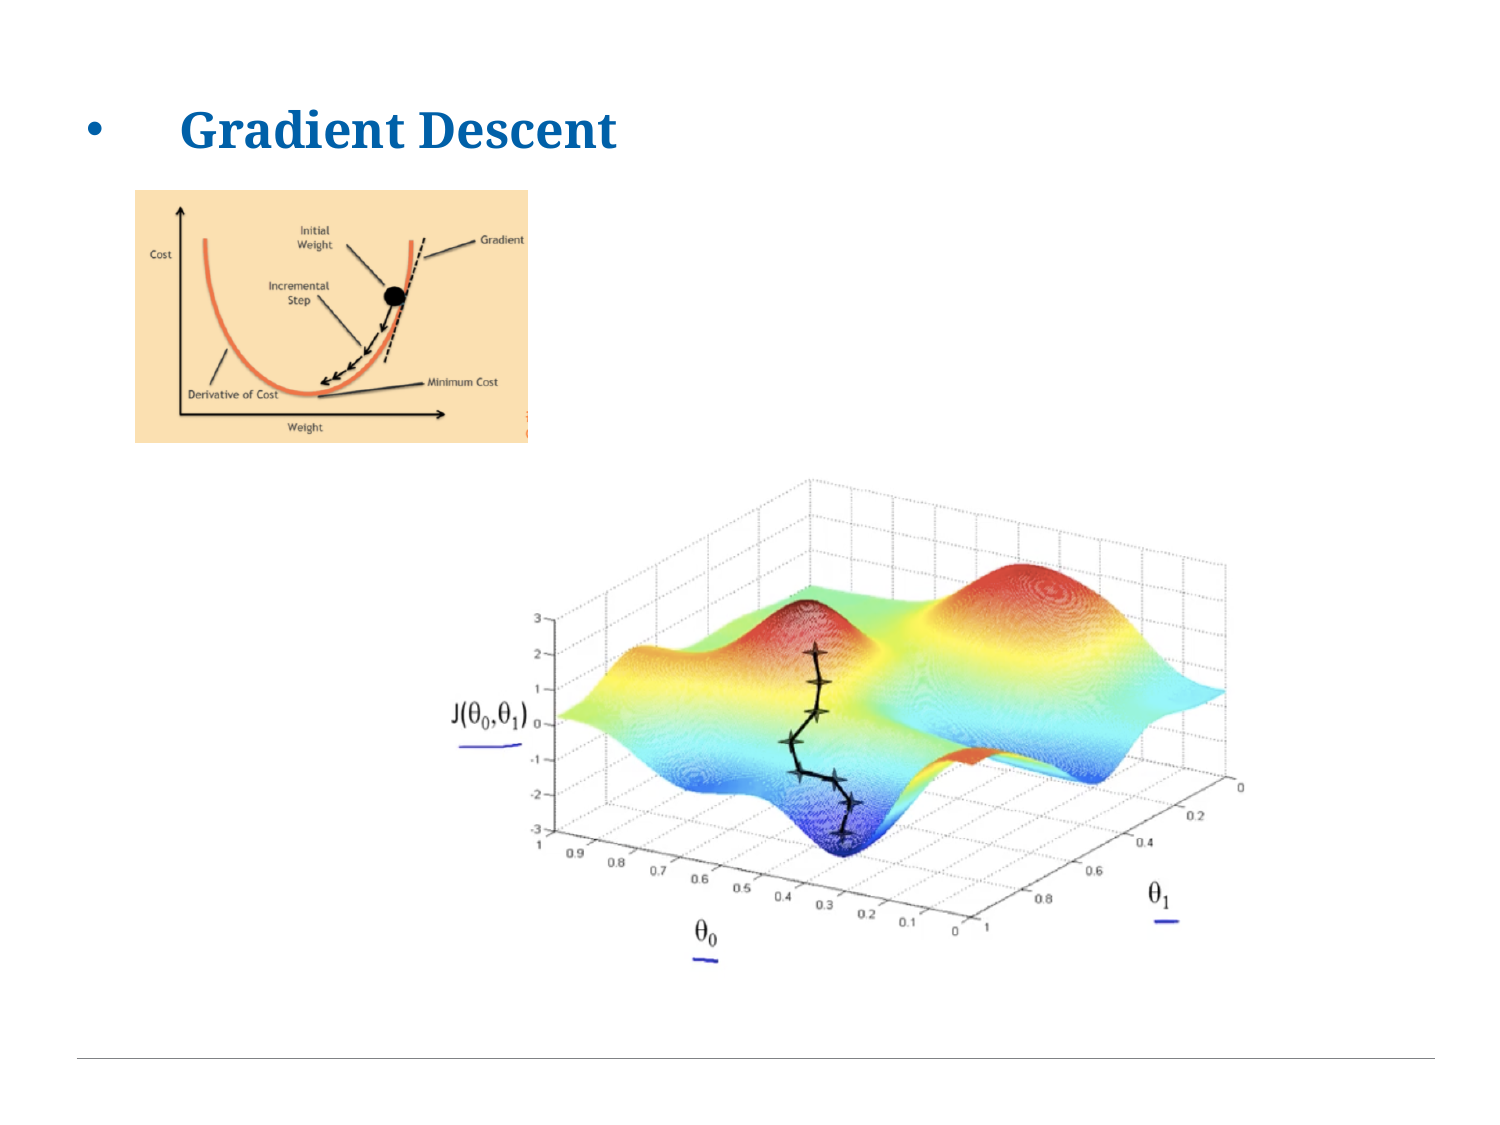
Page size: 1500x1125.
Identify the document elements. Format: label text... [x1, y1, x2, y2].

picture [134, 189, 528, 443]
picture [417, 450, 1325, 997]
title Gradient Descent [78, 66, 986, 191]
